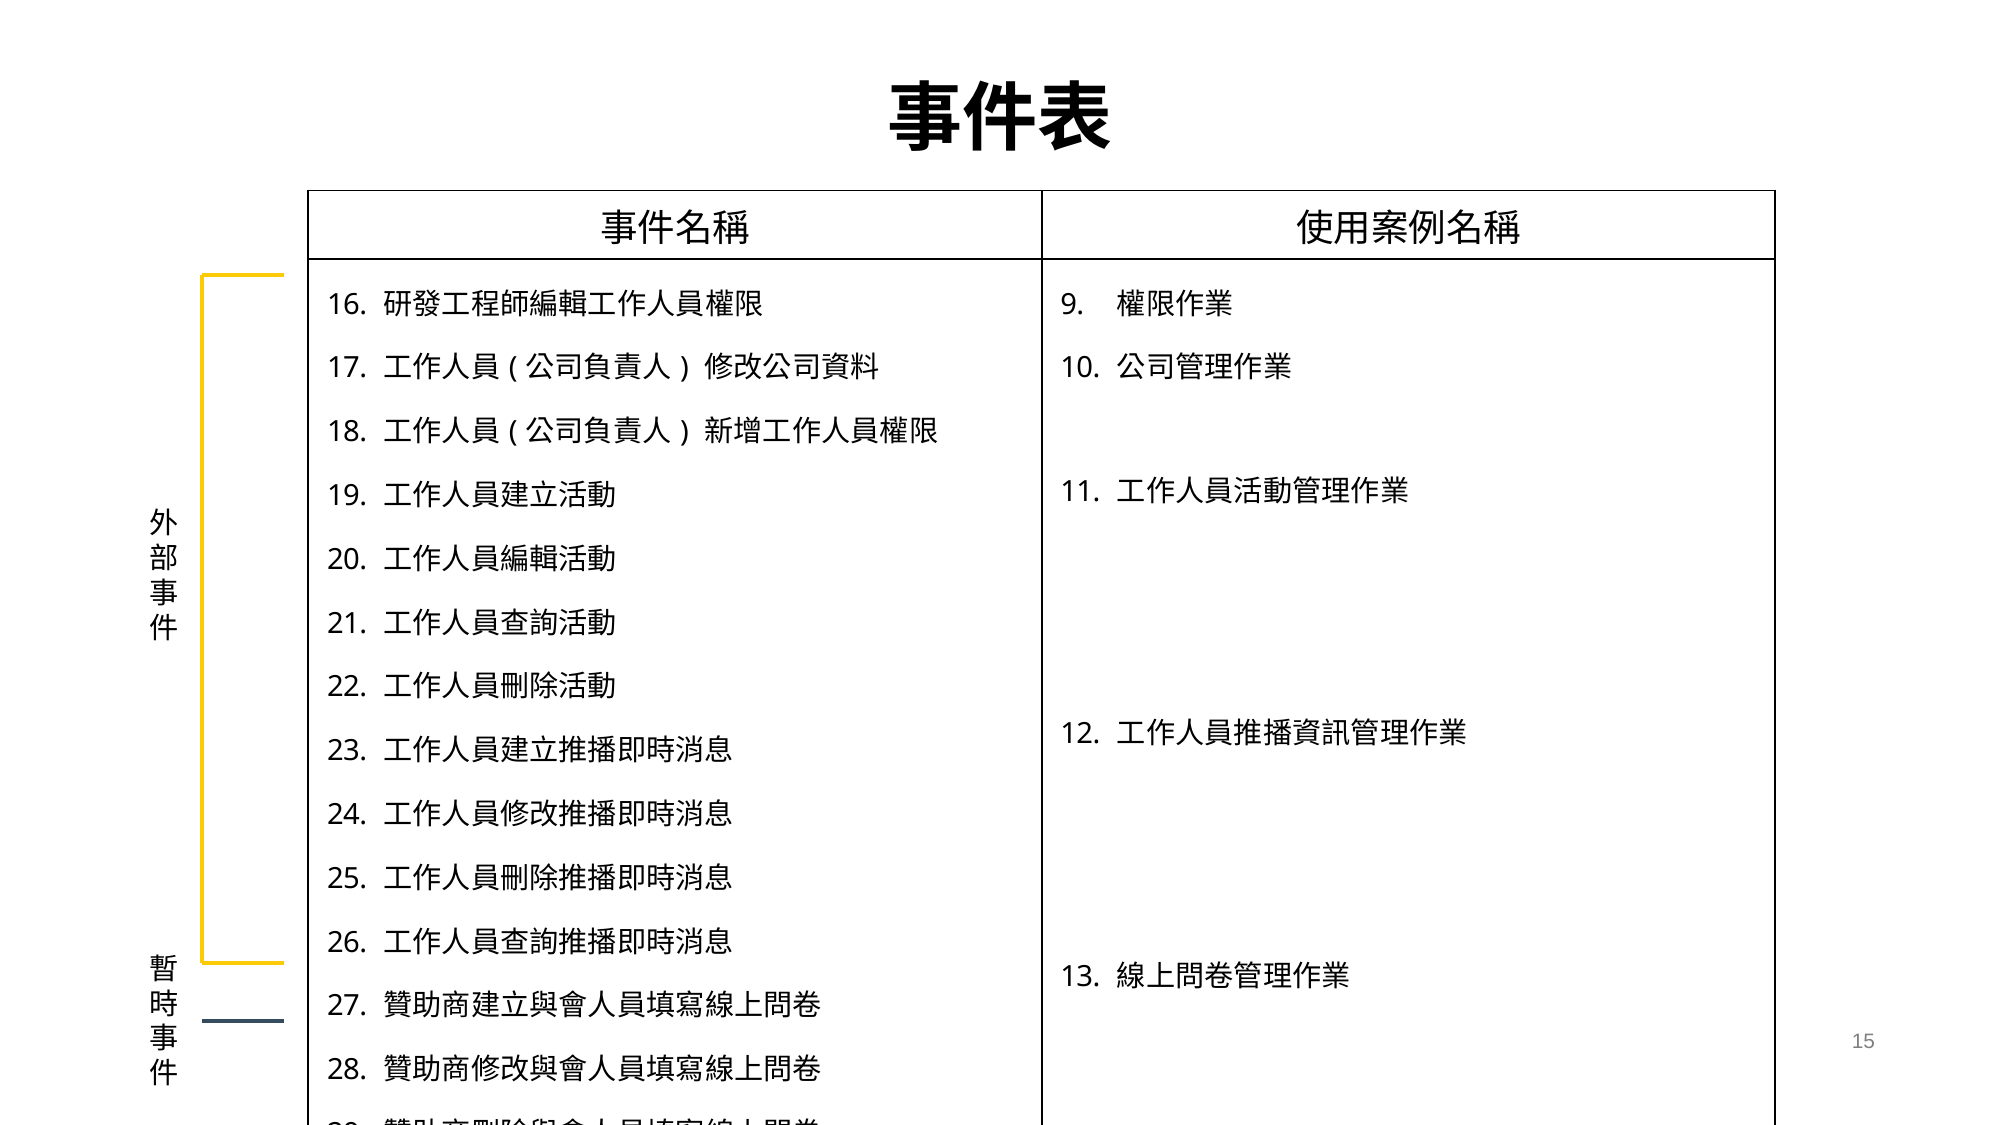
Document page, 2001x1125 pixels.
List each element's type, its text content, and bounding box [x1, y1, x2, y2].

text_box 外部事件 [135, 497, 194, 652]
table_header 使用案例名稱 [1043, 191, 1774, 258]
slide_number 15 [1776, 1022, 1890, 1057]
table_cell 研發工程師編輯工作人員權限 工作人員(公司負責人) 修改公司資料 工作人員(公司負責人) 新增工作人員權限 工作人員建立活動 工作人員編輯活動 工作人員查詢活動 工作人員刪除活動 工作人員建立推播即時消息 工作人員修改推播即時消息 工作人員刪除推播即時消息 工作人員查詢推播即時消息 贊助商建立與會人員填寫線上問卷 贊助商修改與會人員填寫線上問卷 贊助商刪除與會人員填寫線上問卷 系統自動匯出與會人員問卷資料 [309, 260, 1041, 1125]
table_cell 權限作業 公司管理作業 工作人員活動管理作業 工作人員推播資訊管理作業 線上問卷管理作業 問卷資料匯出作業 [1043, 260, 1774, 1125]
table_header 事件名稱 [309, 191, 1041, 258]
title 事件表 [109, 0, 1890, 169]
text_box 暫時事件 [135, 942, 194, 1098]
